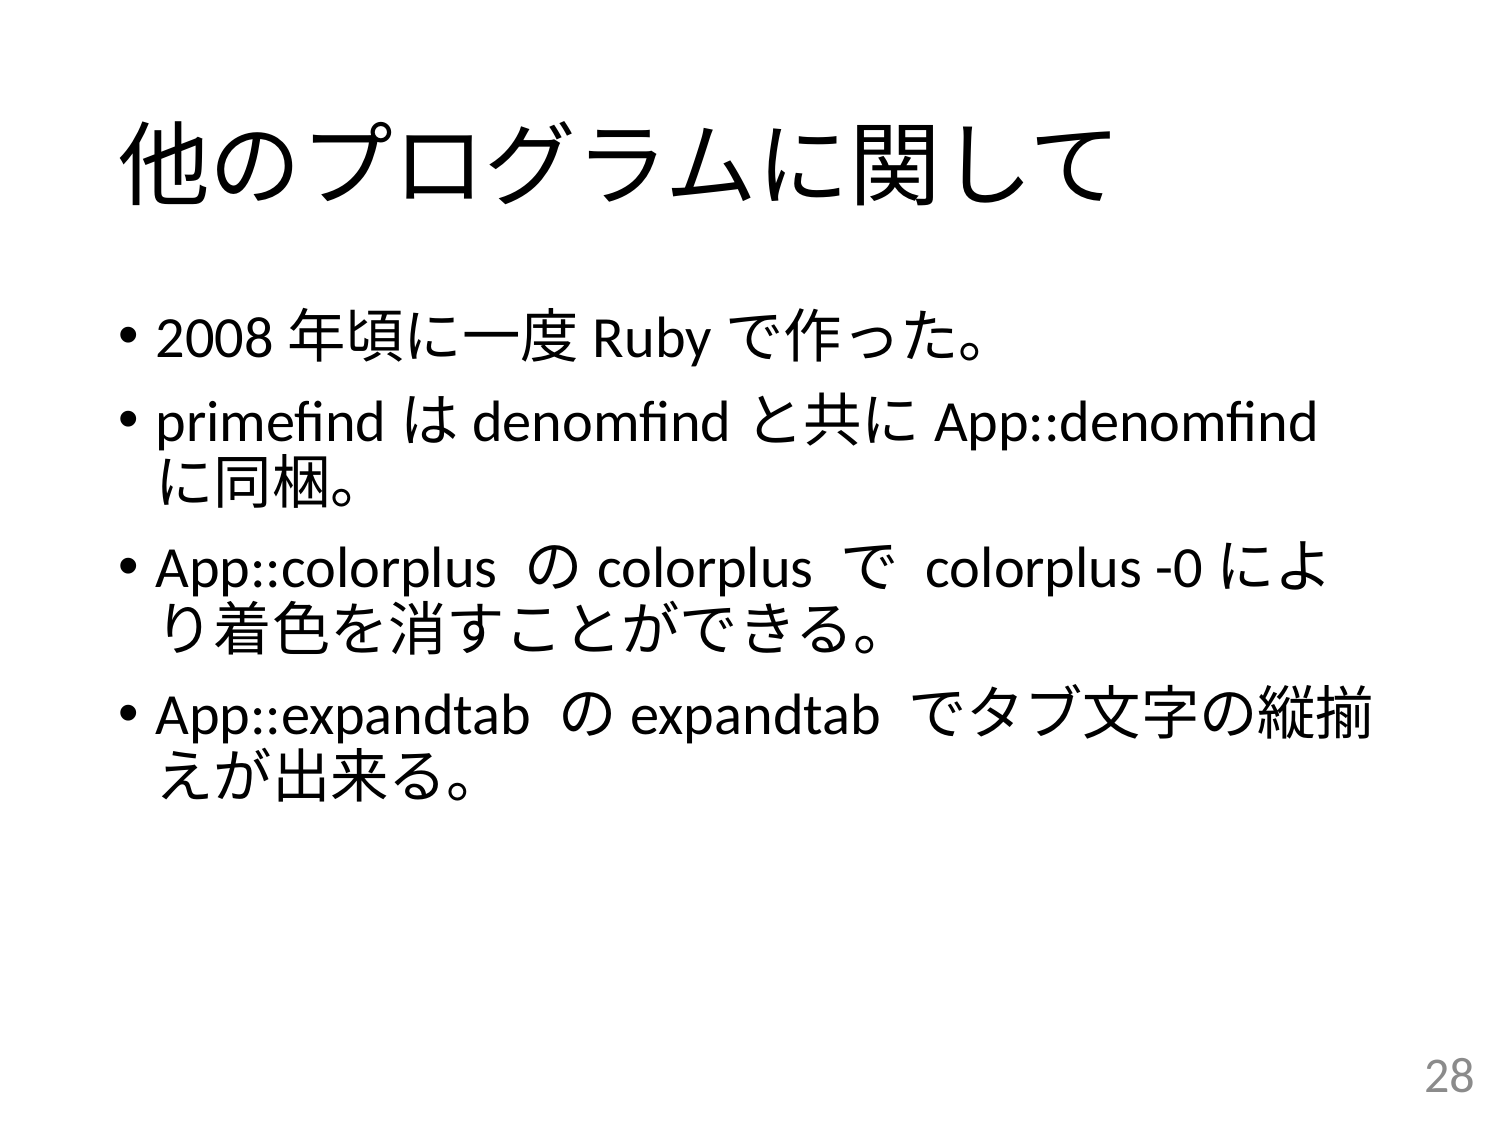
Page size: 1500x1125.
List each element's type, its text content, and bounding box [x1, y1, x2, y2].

list 2008年頃に一度Rubyで作った。 primefindはdenomfindと共にApp::denomfindに同梱。 App::colorplus のcolorplus で colorplus -0により着色を消すことができる。 App::expandtab のexpandtab でタブ文字の縦揃えが出来る。 [103, 299, 1397, 1014]
title 他のプログラムに関して [103, 59, 1397, 278]
slide_number 28 [1152, 1042, 1490, 1103]
